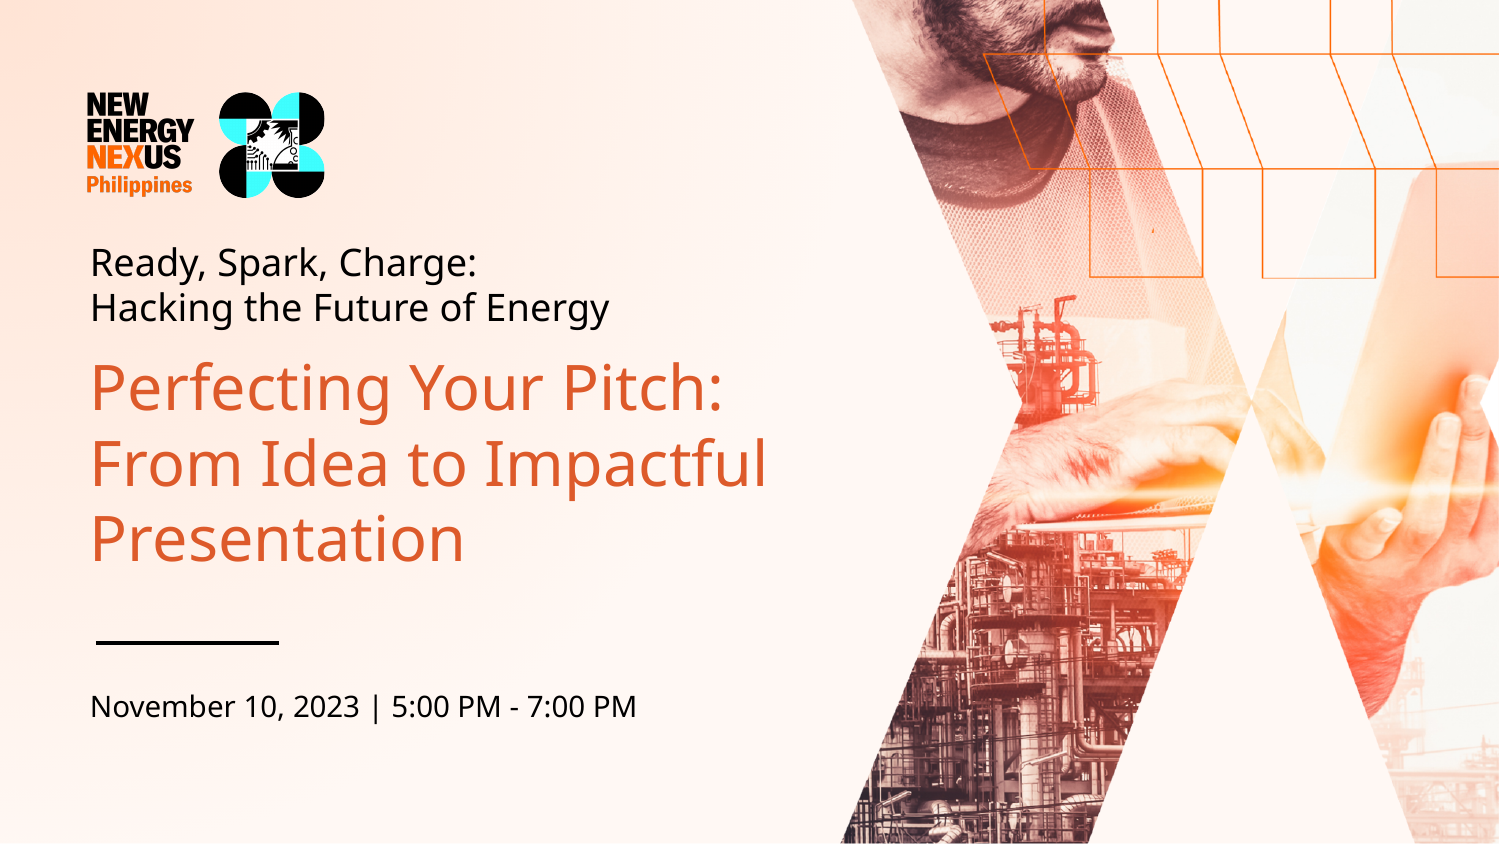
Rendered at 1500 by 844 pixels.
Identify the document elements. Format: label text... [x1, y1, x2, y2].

title Perfecting Your Pitch: From Idea to Impactful Presentation [74, 332, 822, 621]
picture [0, 0, 1499, 844]
title November 10, 2023 | 5:00 PM - 7:00 PM [74, 672, 699, 747]
title Ready, Spark, Charge: Hacking the Future of Energy [74, 223, 699, 350]
